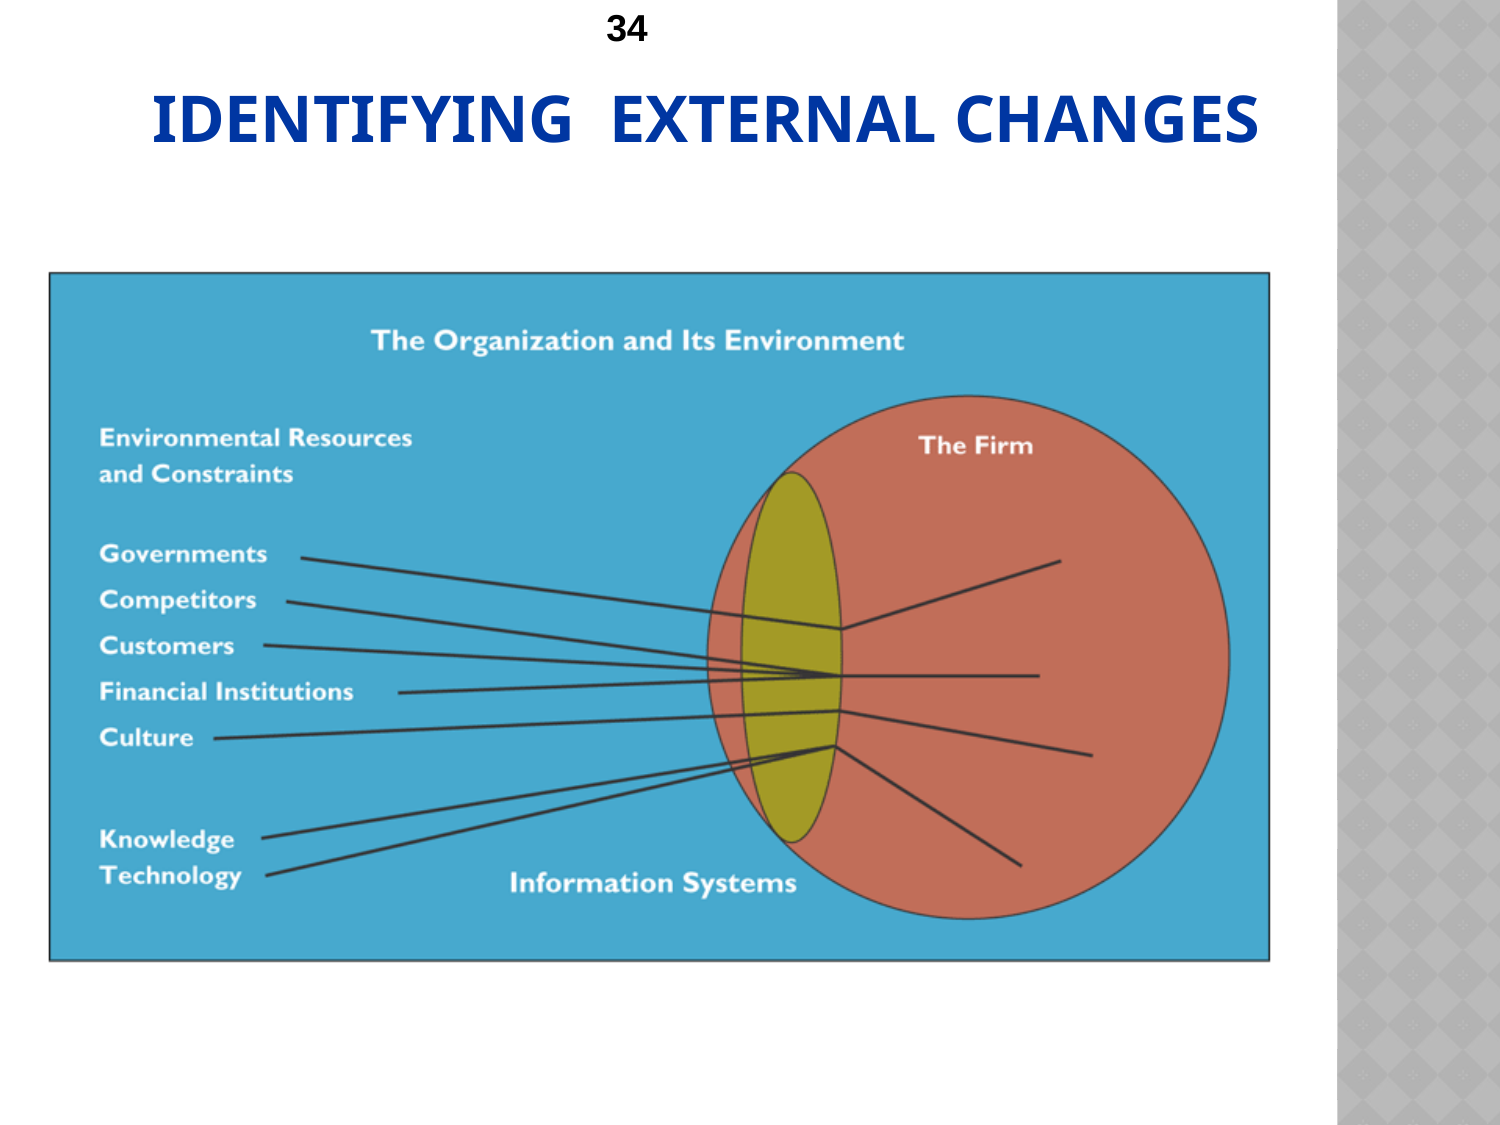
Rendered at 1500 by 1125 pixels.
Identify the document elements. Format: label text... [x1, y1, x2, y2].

picture [47, 262, 1287, 978]
text_box Identifying external changes [80, 79, 1332, 164]
text_box [221, 217, 1404, 286]
